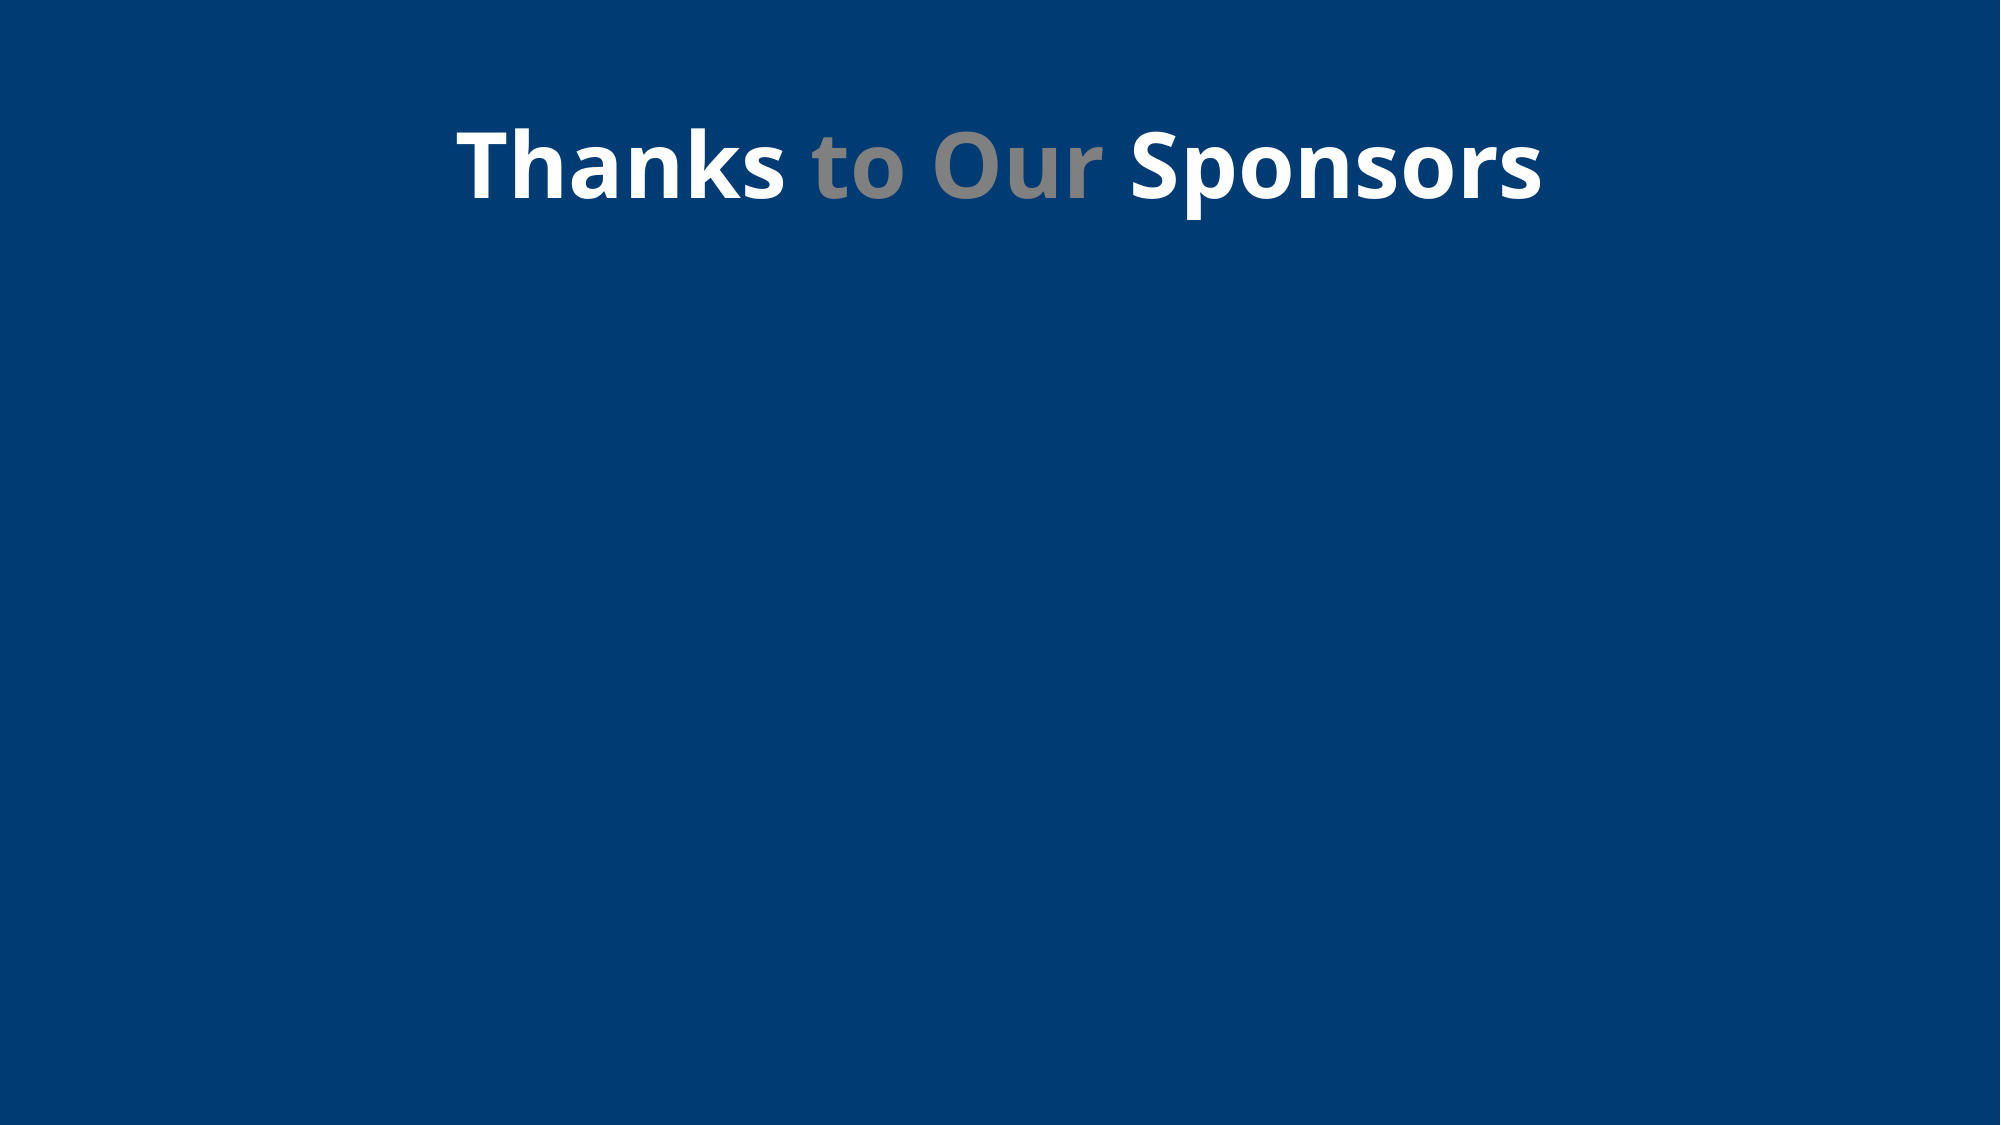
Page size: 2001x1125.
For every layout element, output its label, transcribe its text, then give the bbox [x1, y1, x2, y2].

title Thanks to Our Sponsors [137, 59, 1863, 278]
